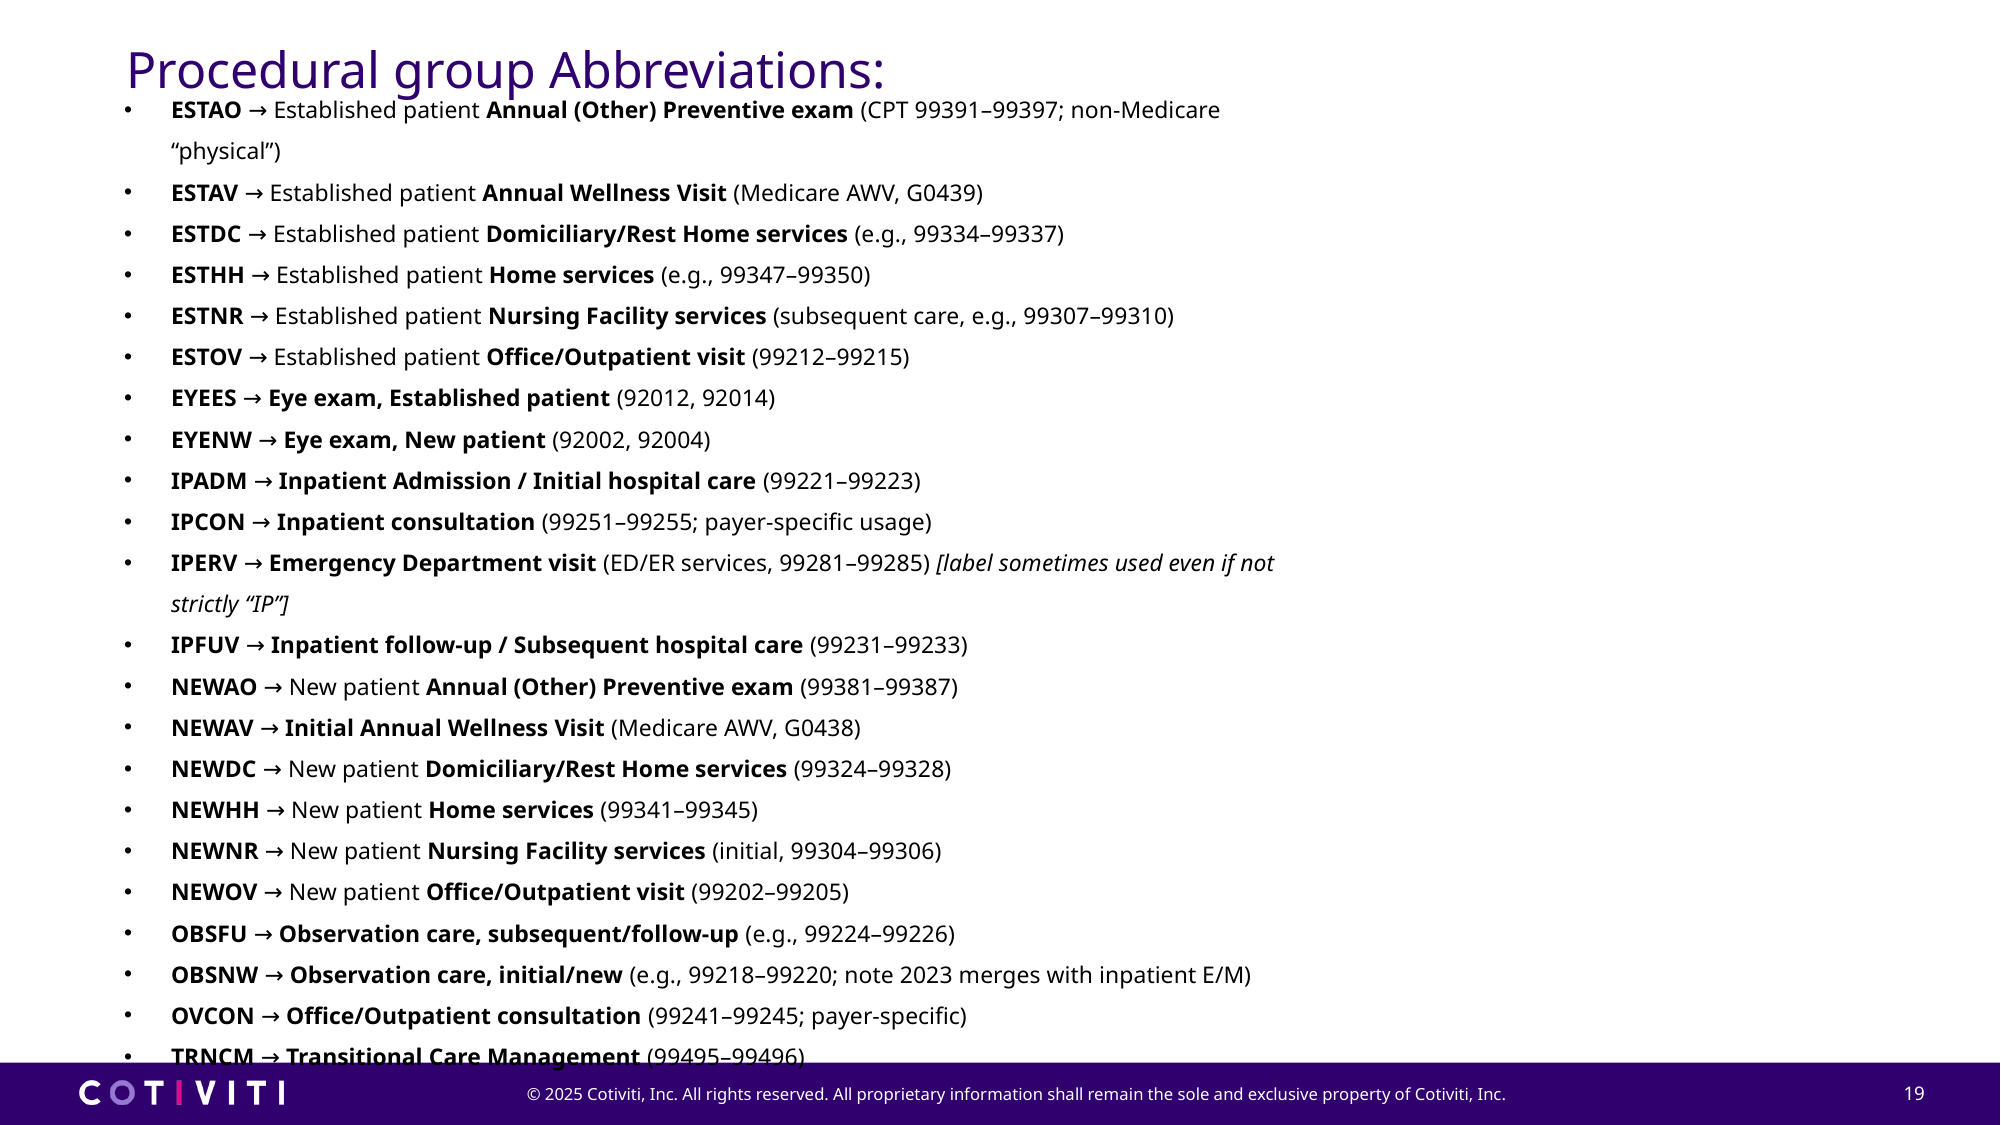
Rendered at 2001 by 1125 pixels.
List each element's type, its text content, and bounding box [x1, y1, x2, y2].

slide_number 19 [1845, 1071, 1925, 1117]
picture [79, 1080, 284, 1105]
title Procedural group Abbreviations: [126, 44, 1363, 101]
list ESTAO → Established patient Annual (Other) Preventive exam (CPT 99391–99397; non-Medicare “physical”) ESTAV → Established patient Annual Wellness Visit (Medicare AWV, G0439) ESTDC → Established patient Domiciliary/Rest Home services (e.g., 99334–99337) ESTHH → Established patient Home services (e.g., 99347–99350) ESTNR → Established patient Nursing Facility services (subsequent care, e.g., 99307–99310) ESTOV → Established patient Office/Outpatient visit (99212–99215) EYEES → Eye exam, Established patient (92012, 92014) EYENW → Eye exam, New patient (92002, 92004) IPADM → Inpatient Admission / Initial hospital care (99221–99223) IPCON → Inpatient consultation (99251–99255; payer-specific usage) IPERV → Emergency Department visit (ED/ER services, 99281–99285) [label sometimes used even if not strictly “IP”] IPFUV → Inpatient follow-up / Subsequent hospital care (99231–99233) NEWAO → New patient Annual (Other) Preventive exam (99381–99387) NEWAV → Initial Annual Wellness Visit (Medicare AWV, G0438) NEWDC → New patient Domiciliary/Rest Home services (99324–99328) NEWHH → New patient Home services (99341–99345) NEWNR → New patient Nursing Facility services (initial, 99304–99306) NEWOV → New patient Office/Outpatient visit (99202–99205) OBSFU → Observation care, subsequent/follow-up (e.g., 99224–99226) OBSNW → Observation care, initial/new (e.g., 99218–99220; note 2023 merges with inpatient E/M) OVCON → Office/Outpatient consultation (99241–99245; payer-specific) TRNCM → Transitional Care Management (99495–99496) [109, 74, 1350, 1078]
